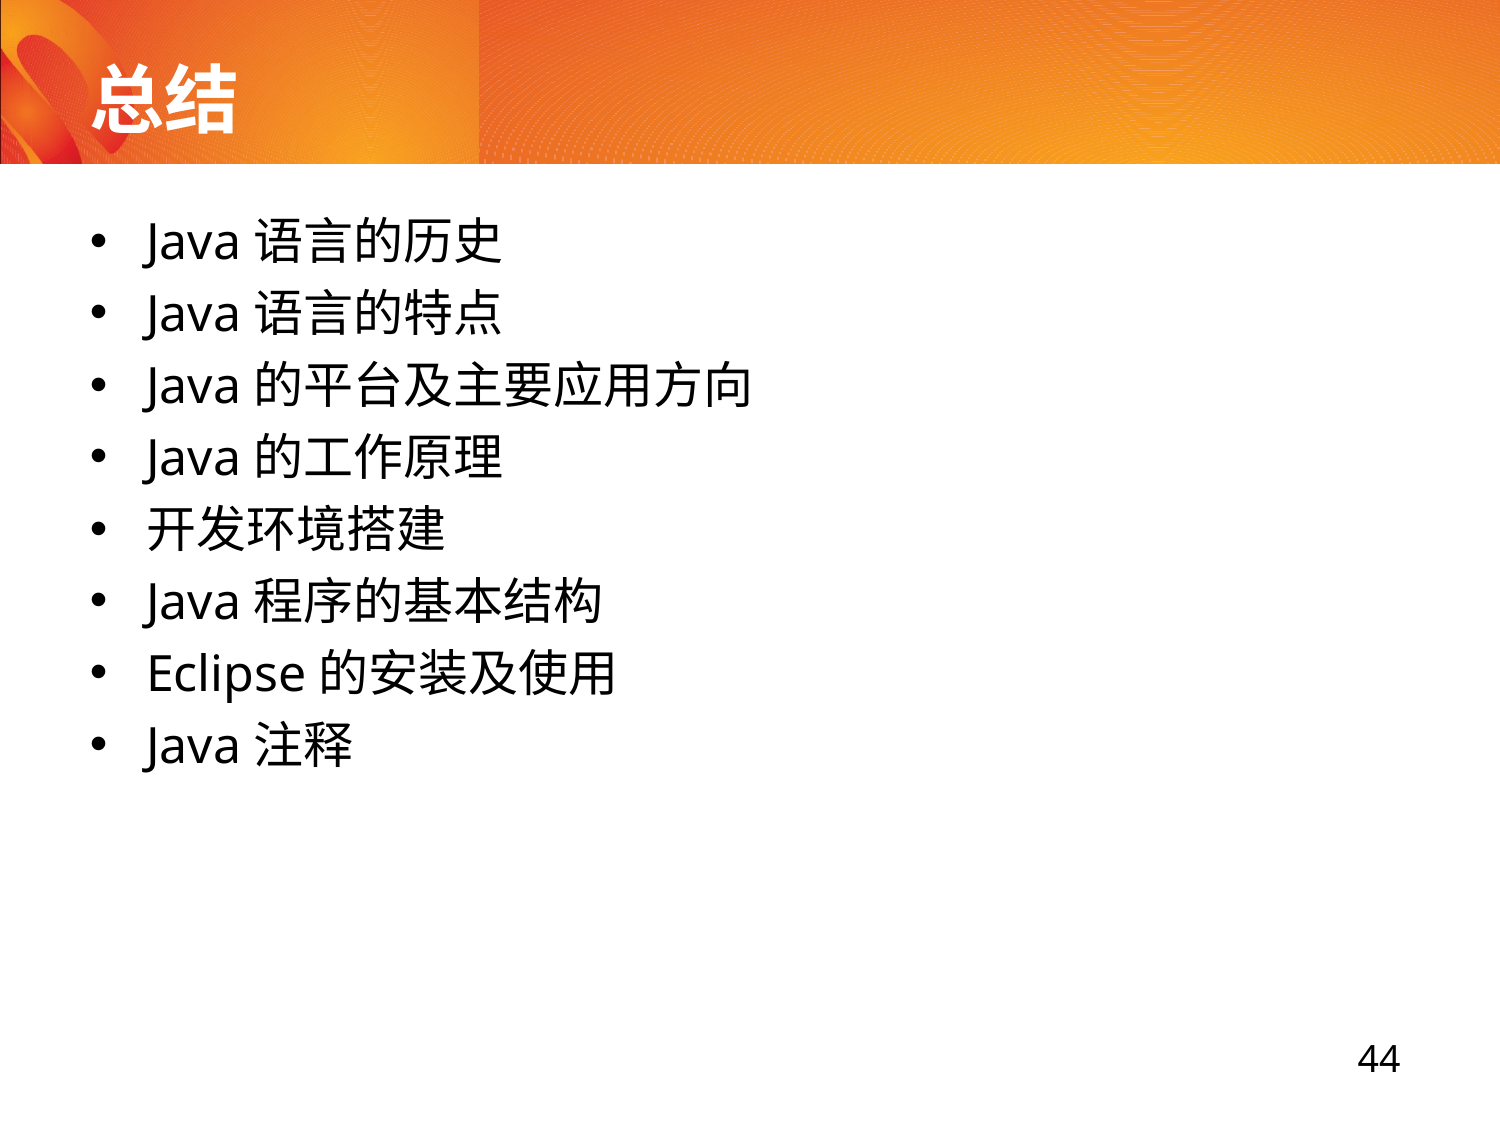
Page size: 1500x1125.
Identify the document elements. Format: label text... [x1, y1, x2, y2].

list Java语言的历史 Java语言的特点 Java的平台及主要应用方向 Java的工作原理 开发环境搭建 Java程序的基本结构 Eclipse的安装及使用 Java注释 [75, 190, 1425, 1005]
title 总结 [75, 45, 1425, 167]
picture [0, 0, 1500, 164]
